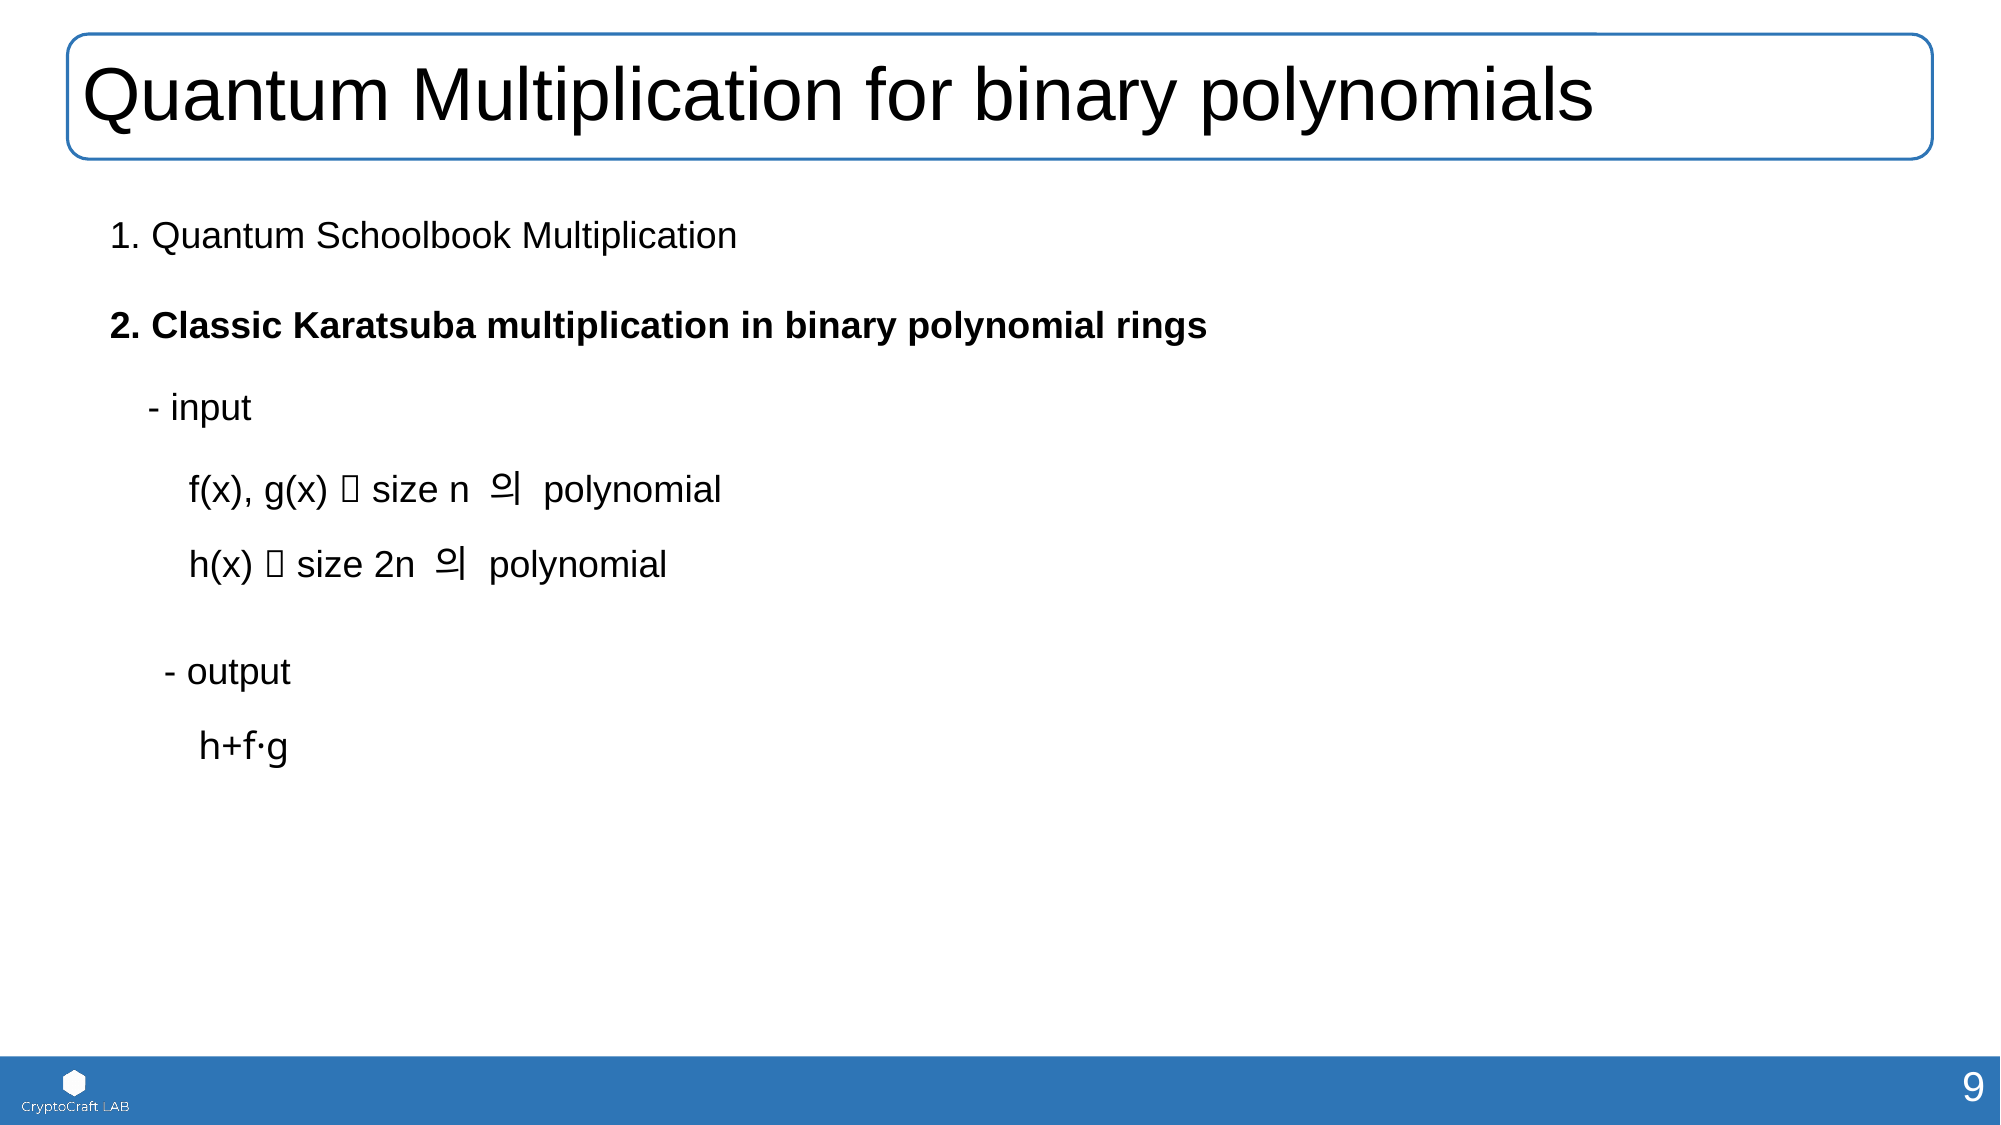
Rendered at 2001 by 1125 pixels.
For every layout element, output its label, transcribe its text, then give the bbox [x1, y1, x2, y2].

text_box - output [149, 639, 306, 700]
title Quantum Multiplication for binary polynomials [67, 34, 1933, 160]
text_box h(x)  size 2n 의 polynomial [174, 532, 683, 592]
text_box h+f·g [183, 714, 314, 775]
text_box f(x), g(x)  size n 의 polynomial [174, 457, 748, 518]
picture [13, 1061, 138, 1123]
text_box - input [122, 375, 267, 436]
text_box 1. Quantum Schoolbook Multiplication 2. Classic Karatsuba multiplication in binary polynomial rings [95, 203, 1235, 353]
